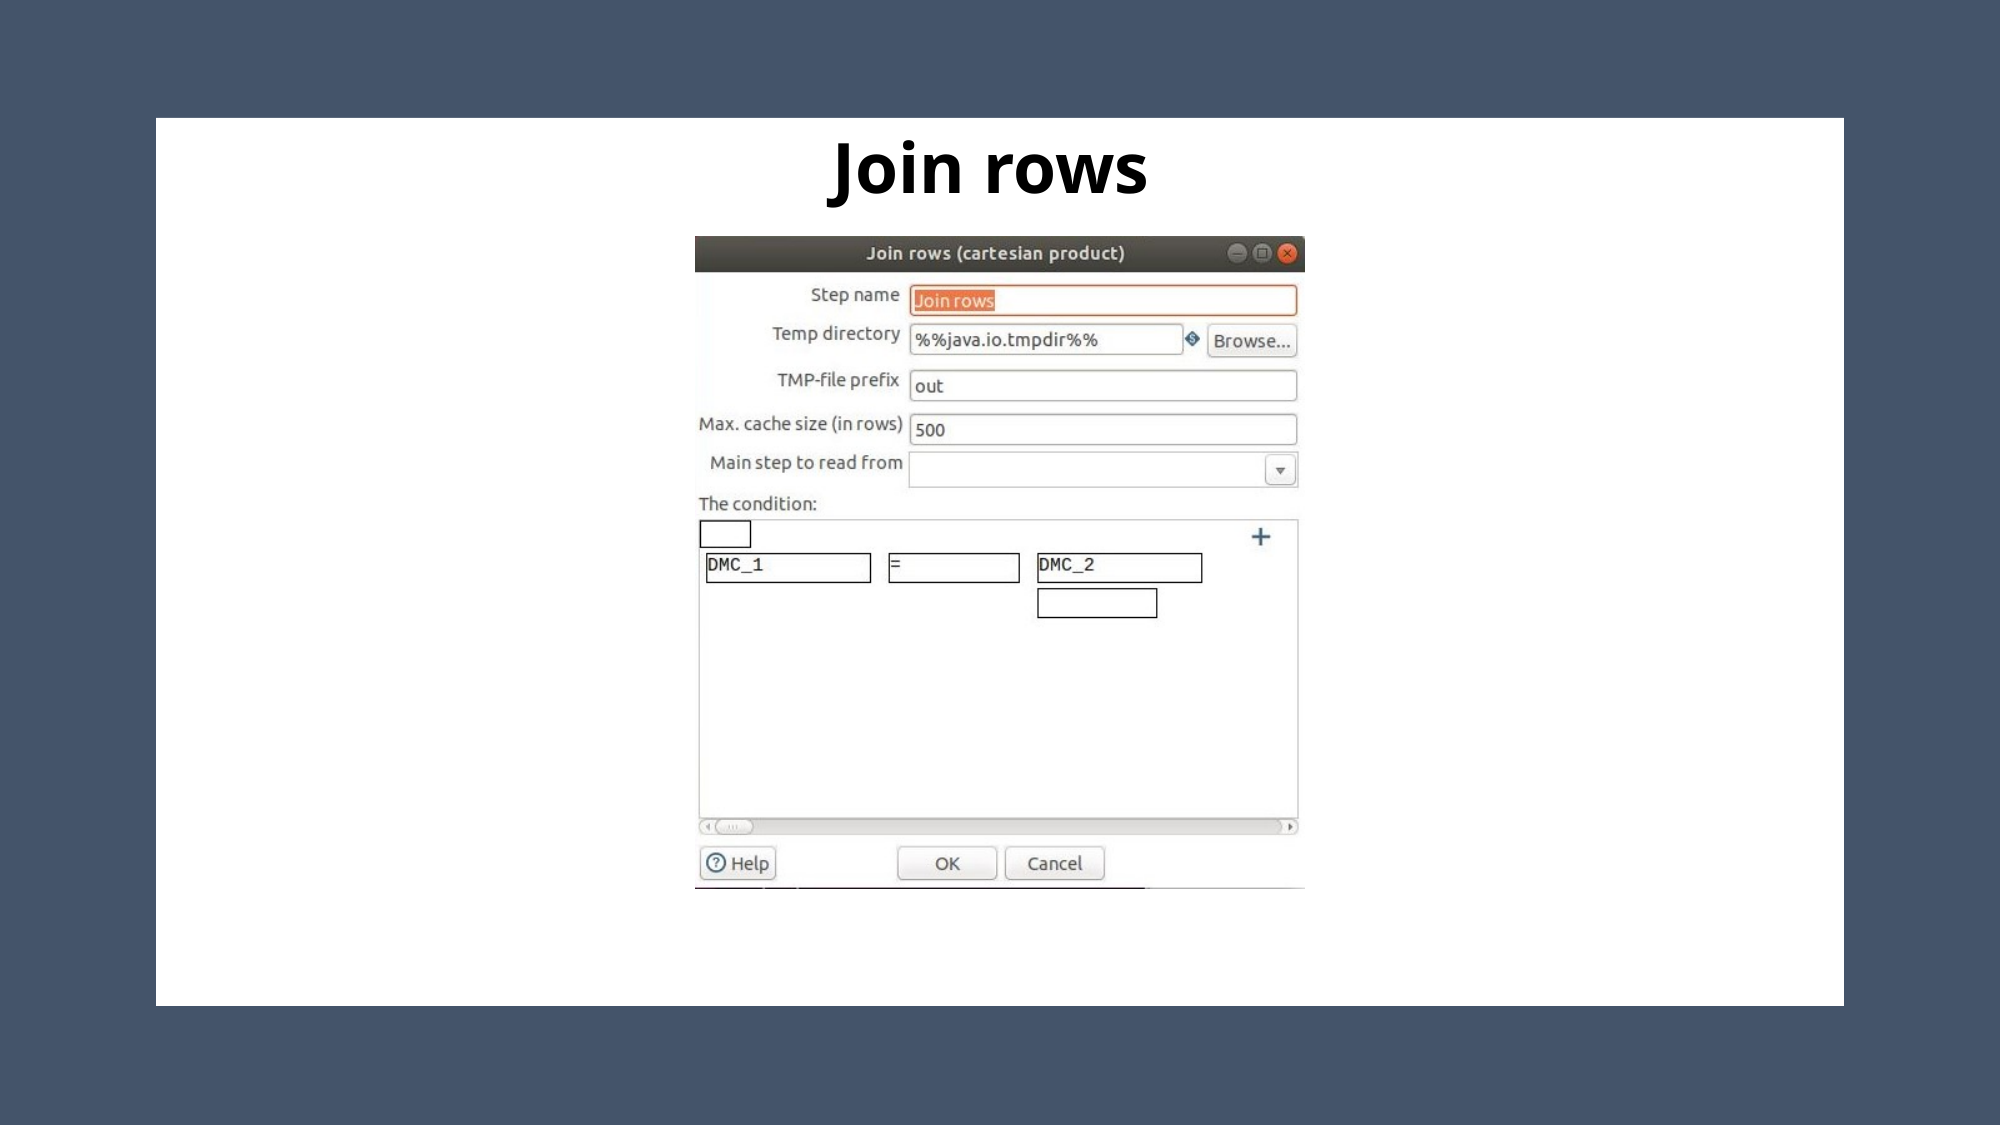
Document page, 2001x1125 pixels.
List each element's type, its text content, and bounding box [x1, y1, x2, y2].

picture [694, 236, 1305, 889]
title Join rows [156, 113, 1844, 233]
